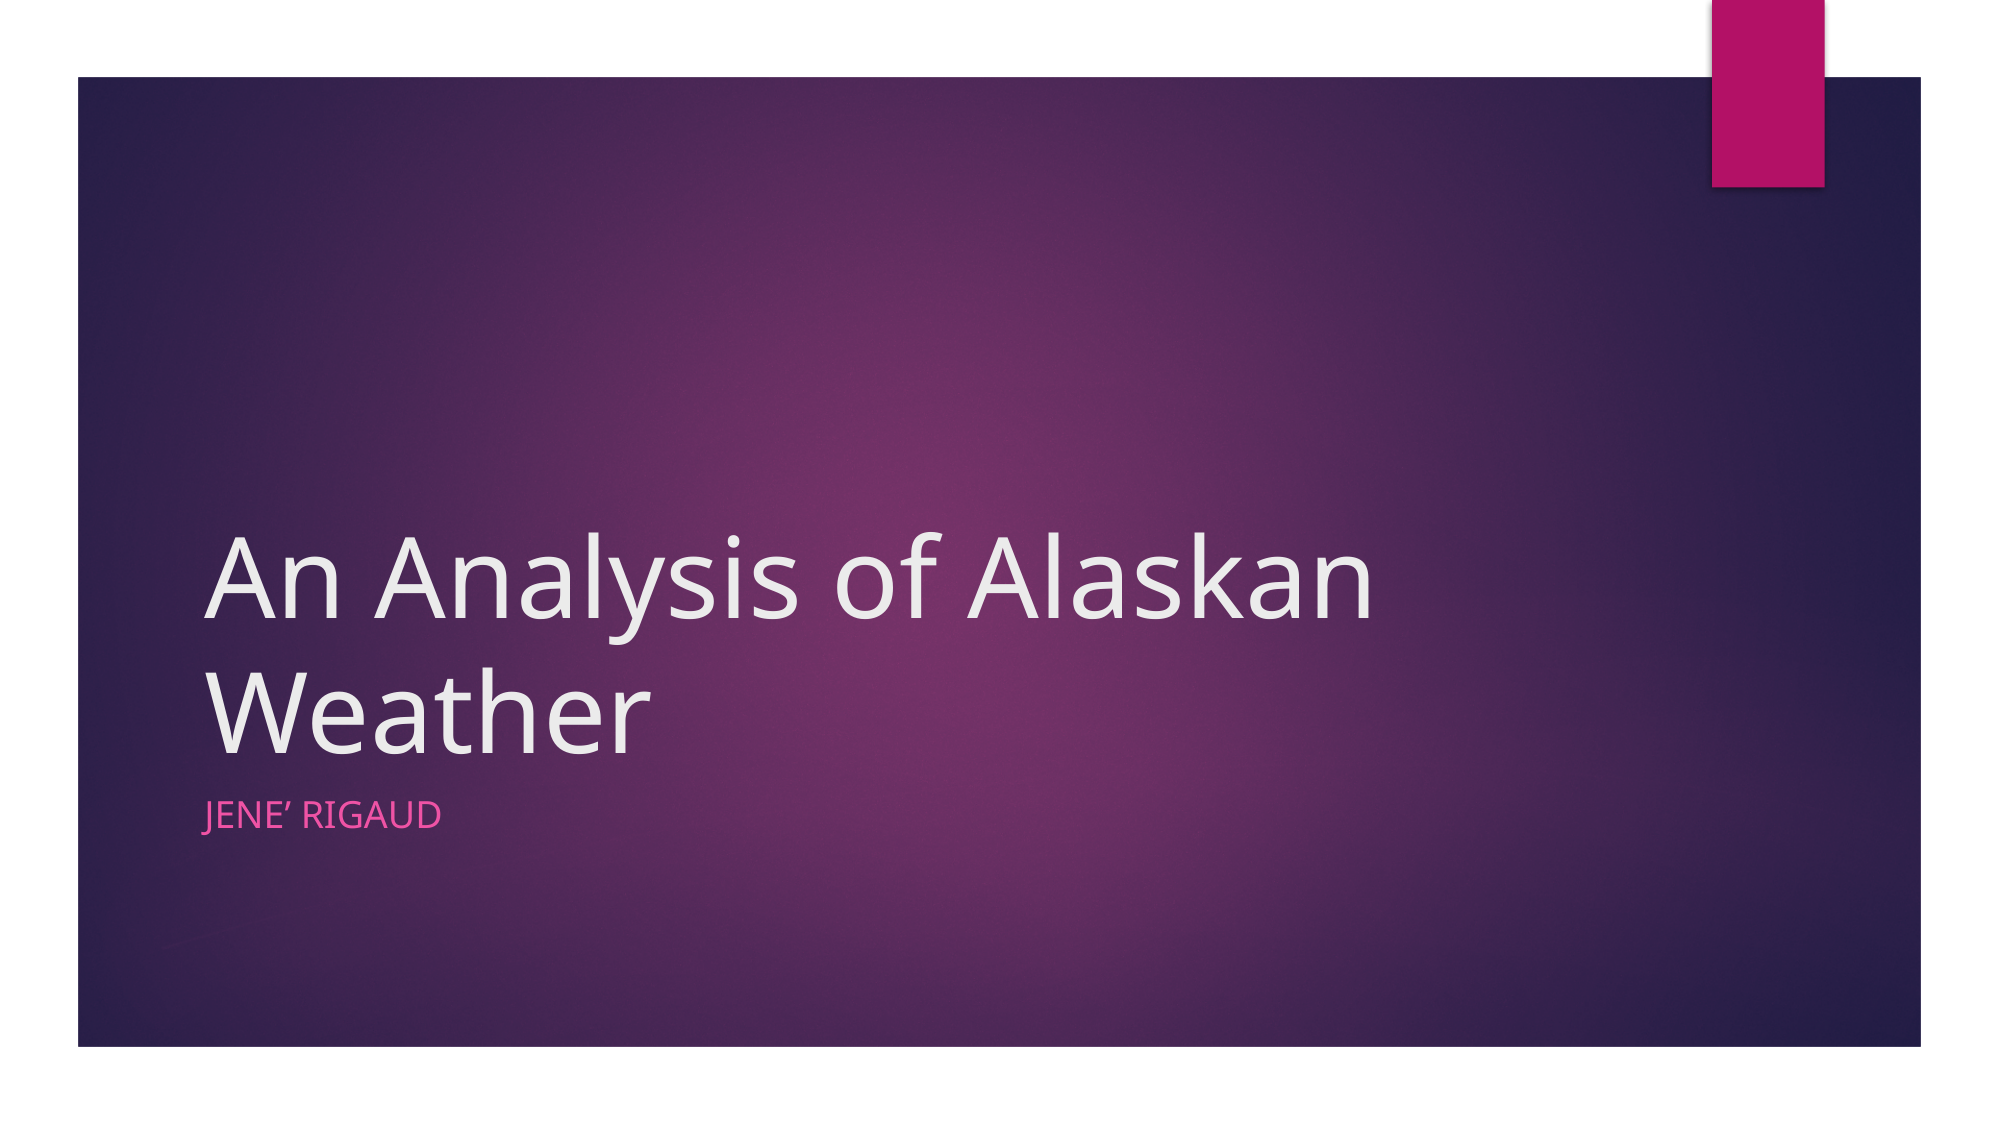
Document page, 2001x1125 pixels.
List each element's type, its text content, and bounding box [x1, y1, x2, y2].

subtitle Jene’ Rigaud [189, 783, 1638, 925]
title An Analysis of Alaskan Weather [189, 344, 1638, 783]
